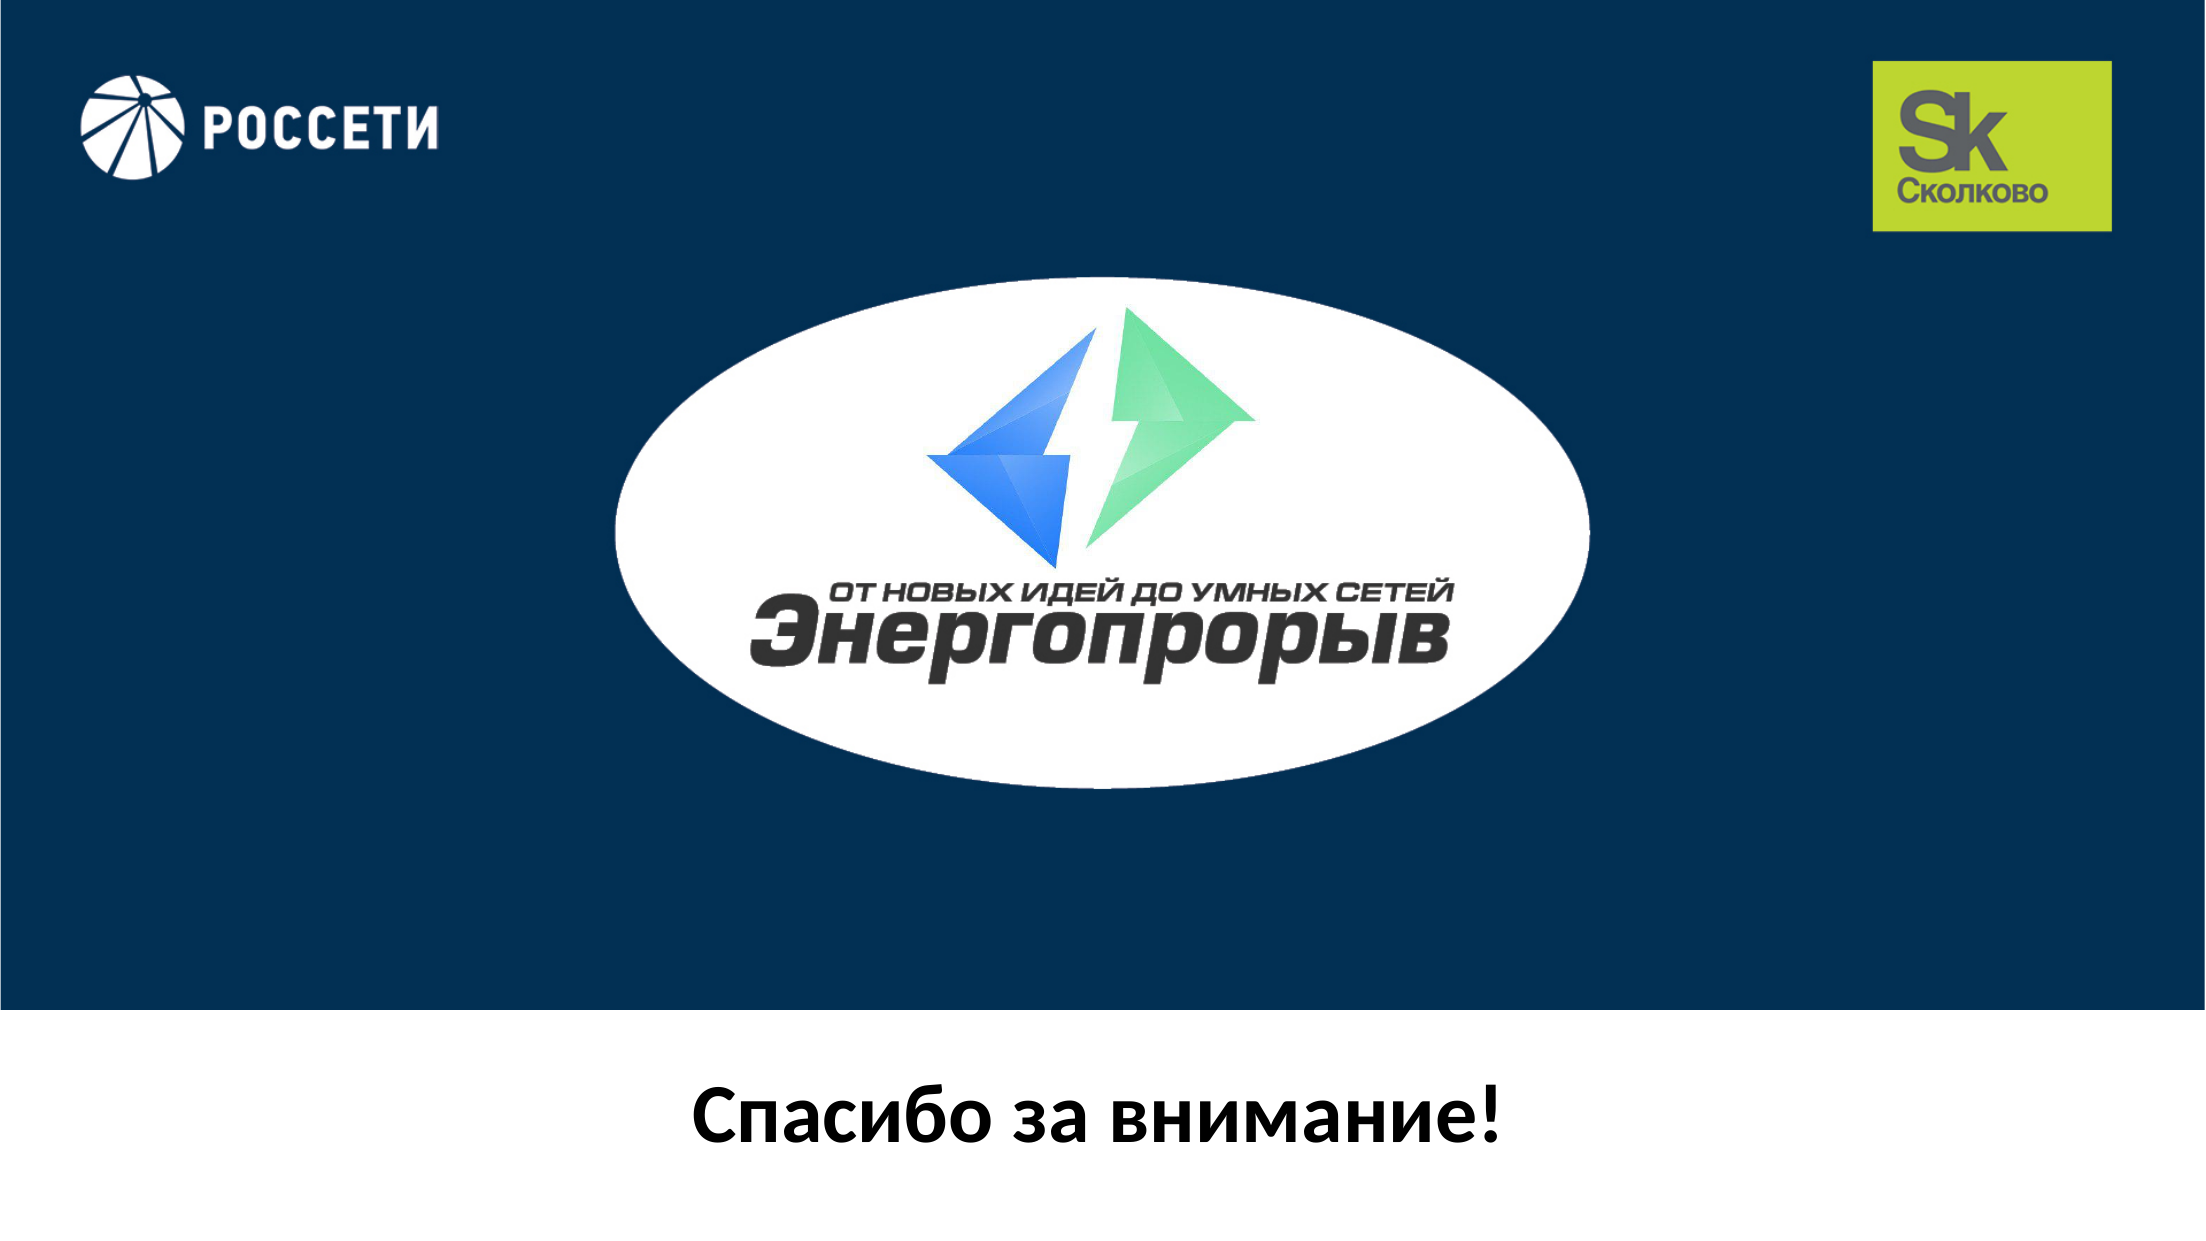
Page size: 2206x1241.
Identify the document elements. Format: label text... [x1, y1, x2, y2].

text_box Спасибо за внимание! [4, 1021, 2193, 1241]
picture [0, 0, 2206, 1240]
